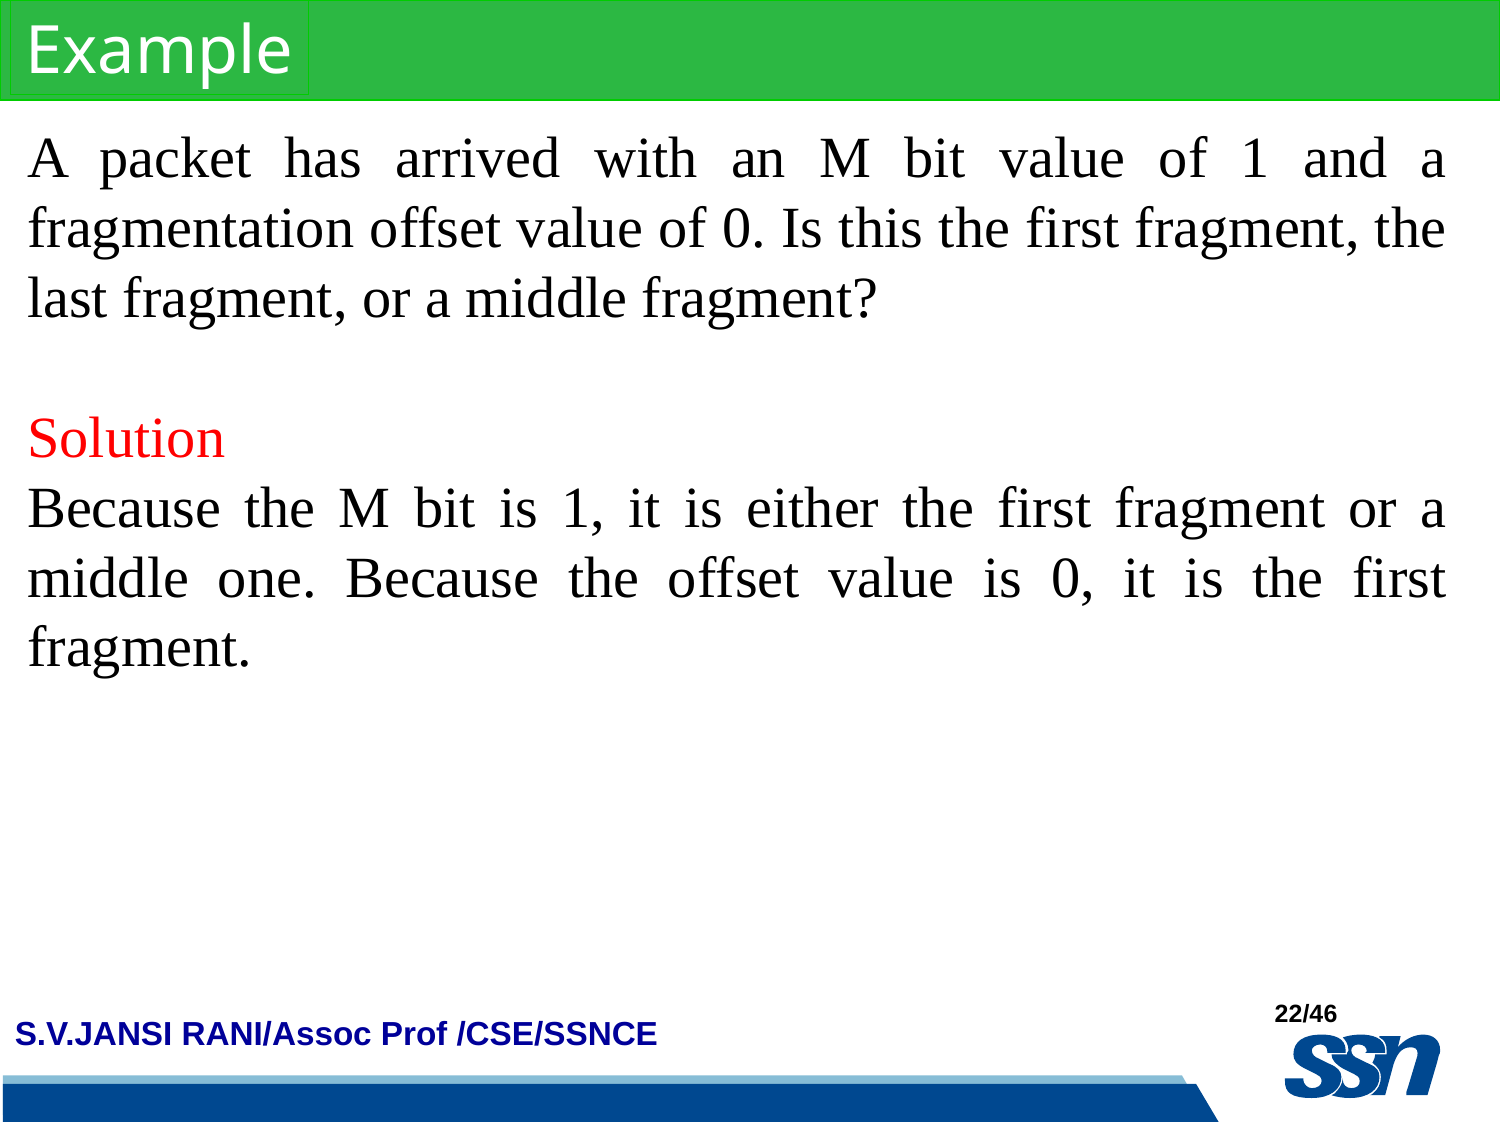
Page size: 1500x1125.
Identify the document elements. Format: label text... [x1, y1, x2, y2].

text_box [0, 0, 1500, 101]
text_box A packet has arrived with an M bit value of 1 and a fragmentation offset value of 0. Is this the first fragment, the last fragment, or a middle fragment? Solution Because the M bit is 1, it is either the first fragment or a middle one. Because the offset value is 0, it is the first fragment. [12, 111, 1463, 686]
